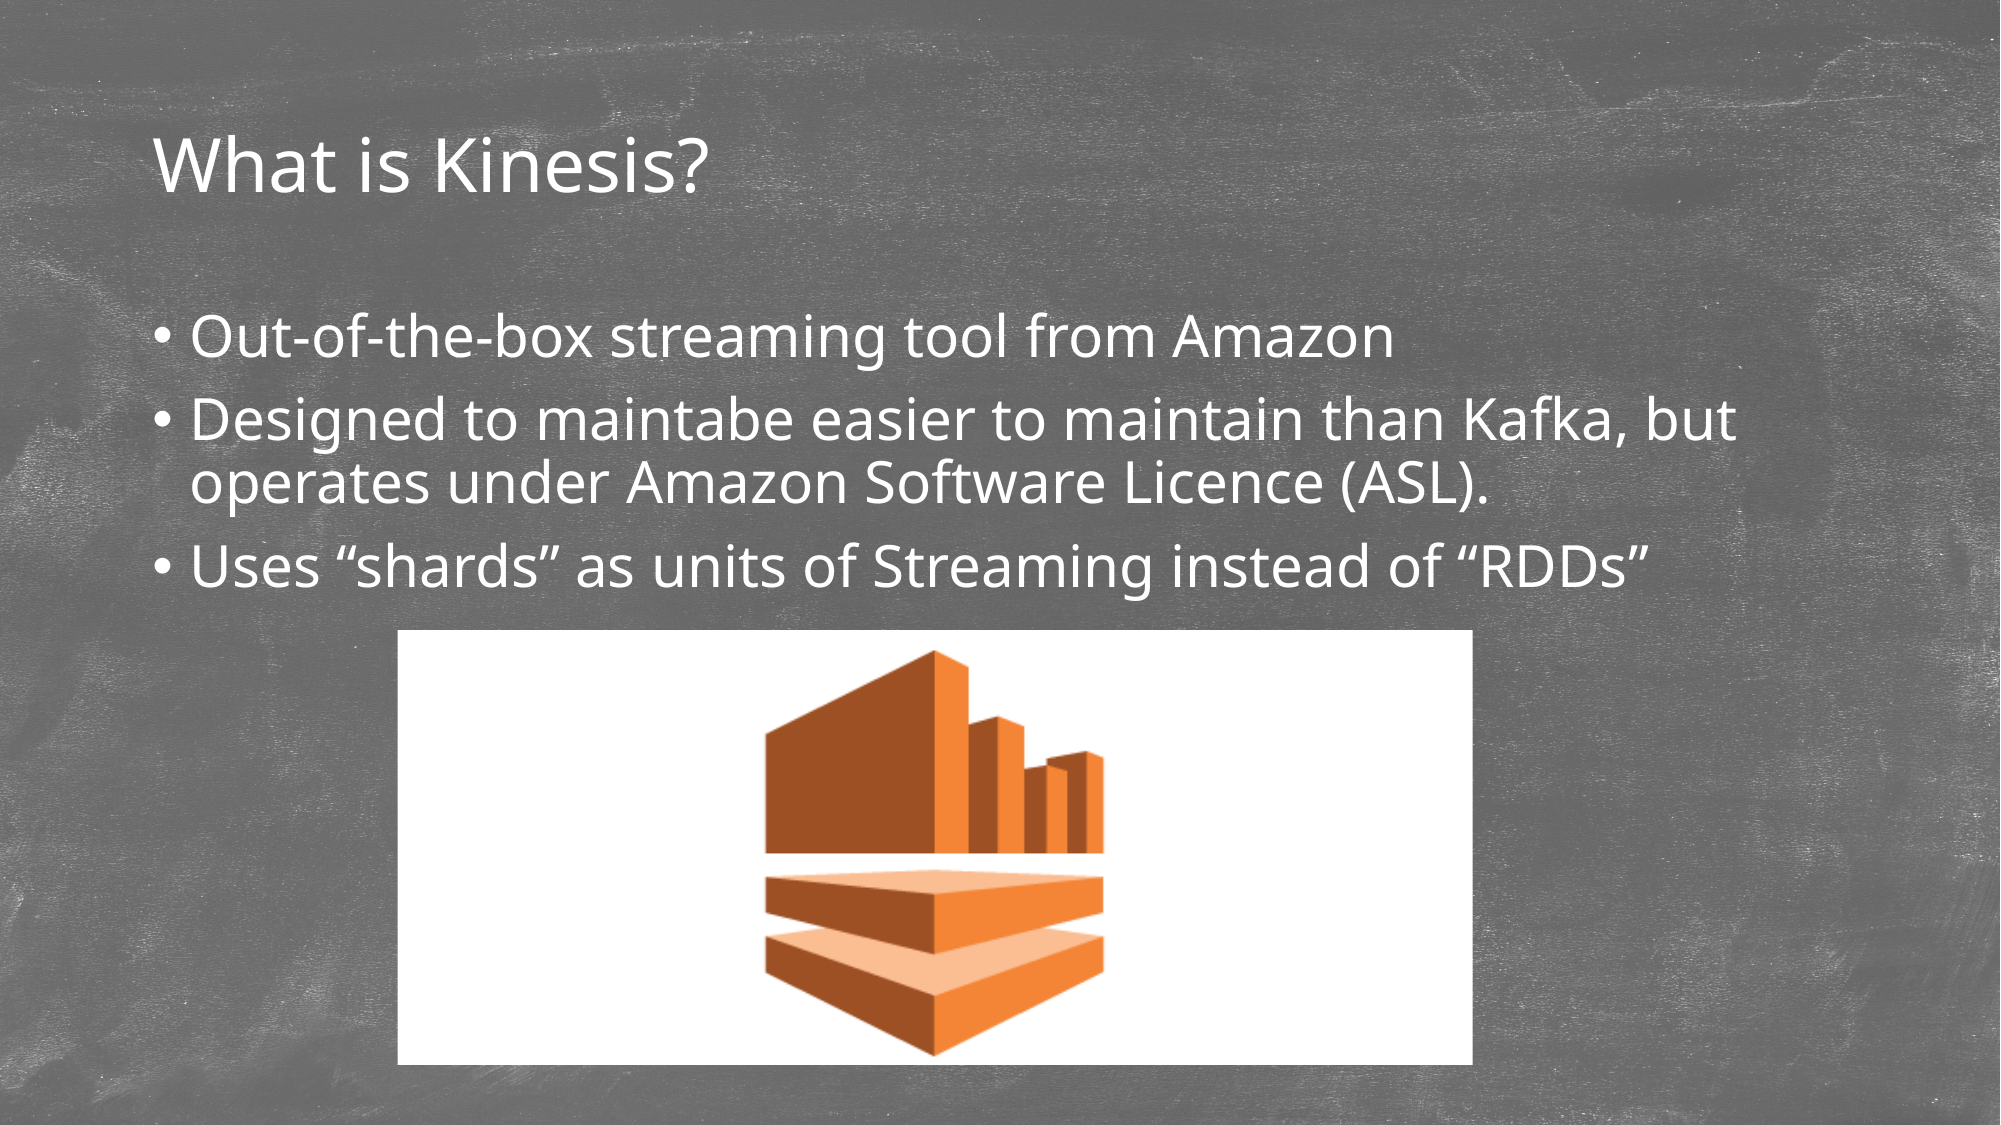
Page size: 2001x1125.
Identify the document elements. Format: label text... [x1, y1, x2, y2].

title What is Kinesis? [137, 59, 1863, 278]
list Out-of-the-box streaming tool from Amazon Designed to maintabe easier to maintain than Kafka, but operates under Amazon Software Licence (ASL). Uses “shards” as units of Streaming instead of “RDDs” [137, 299, 1863, 1014]
picture [397, 630, 1473, 1066]
